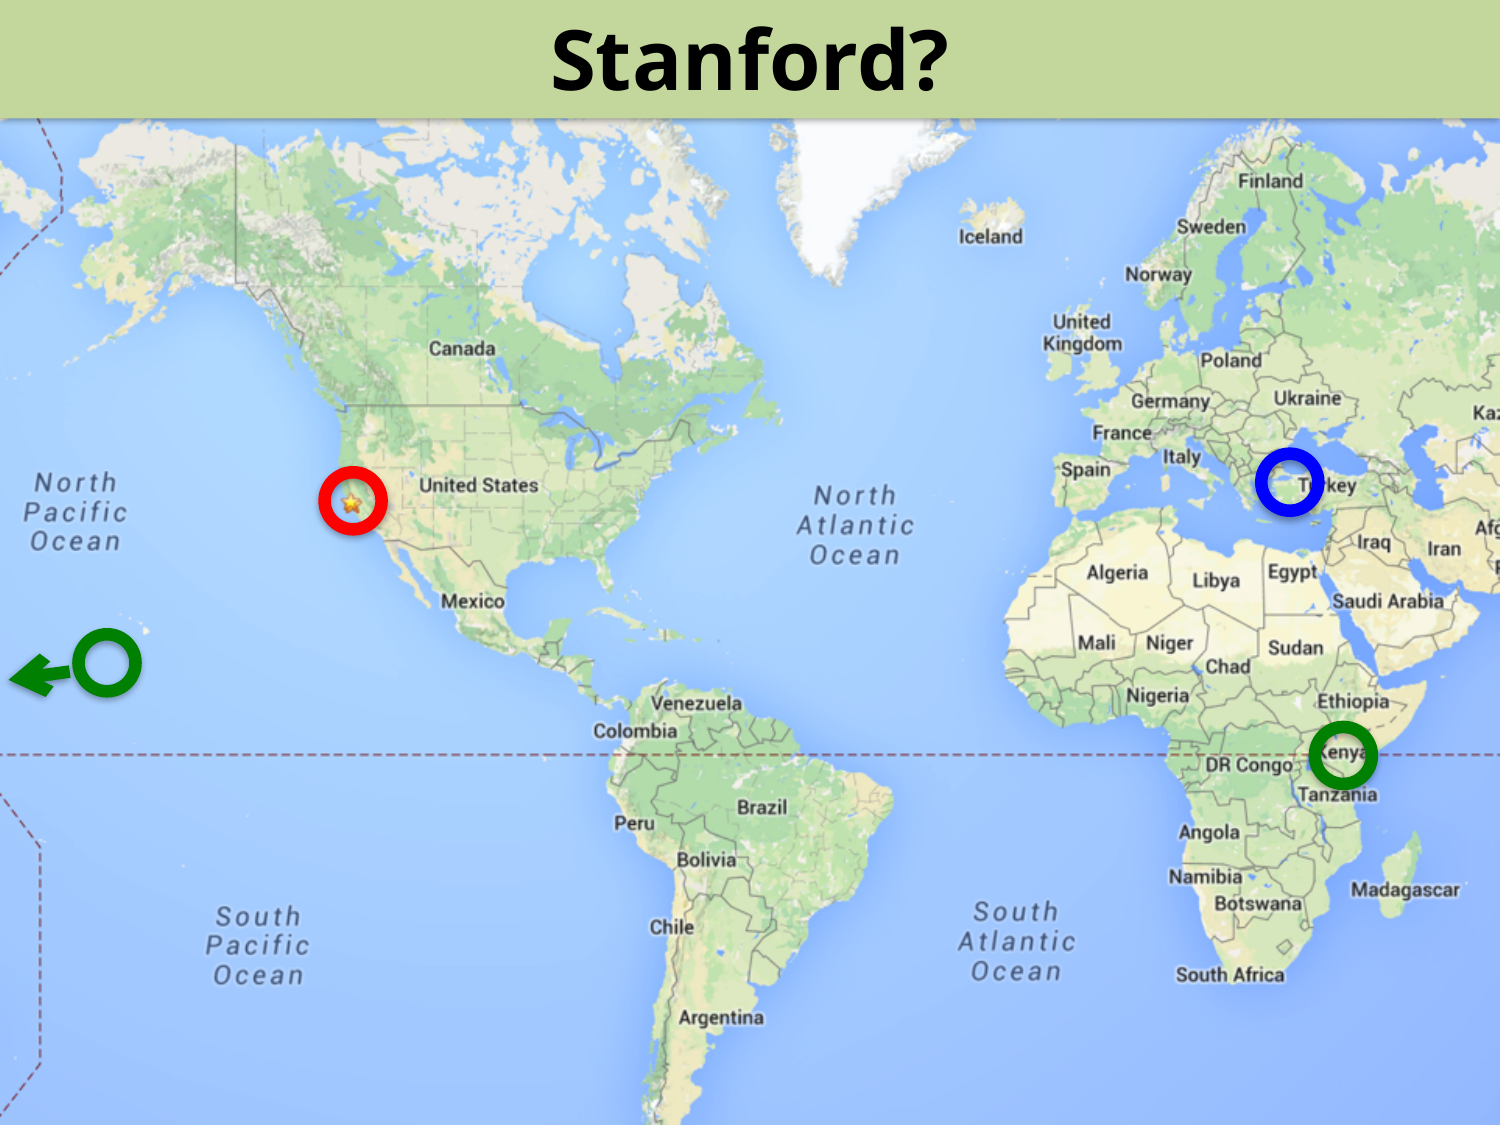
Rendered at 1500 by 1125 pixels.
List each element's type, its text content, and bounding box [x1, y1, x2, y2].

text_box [8, 671, 71, 681]
text_box Stanford? [0, 0, 1500, 80]
picture [0, 80, 1500, 1125]
